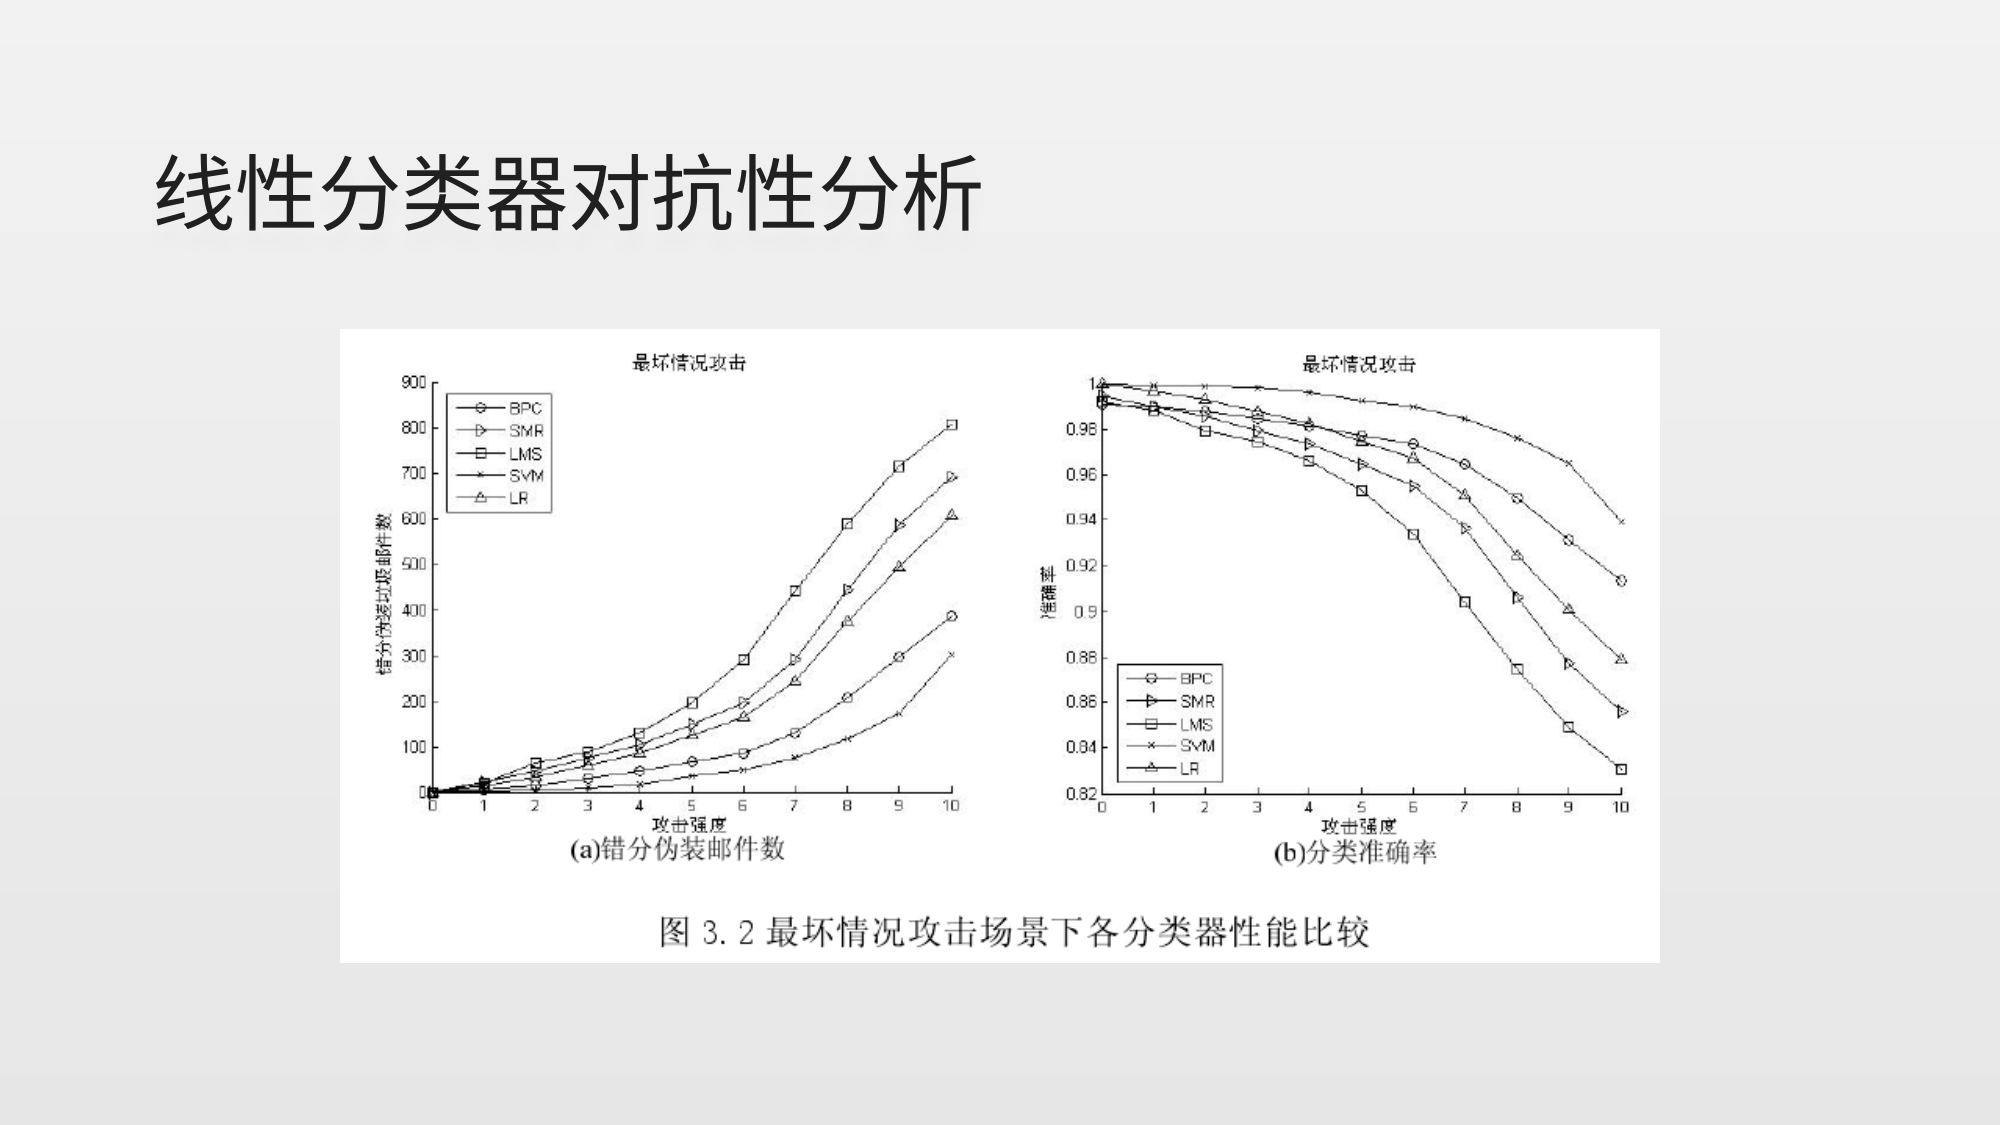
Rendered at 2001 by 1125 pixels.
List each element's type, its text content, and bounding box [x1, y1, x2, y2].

title 线性分类器对抗性分析 [137, 32, 1863, 250]
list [340, 329, 1660, 963]
